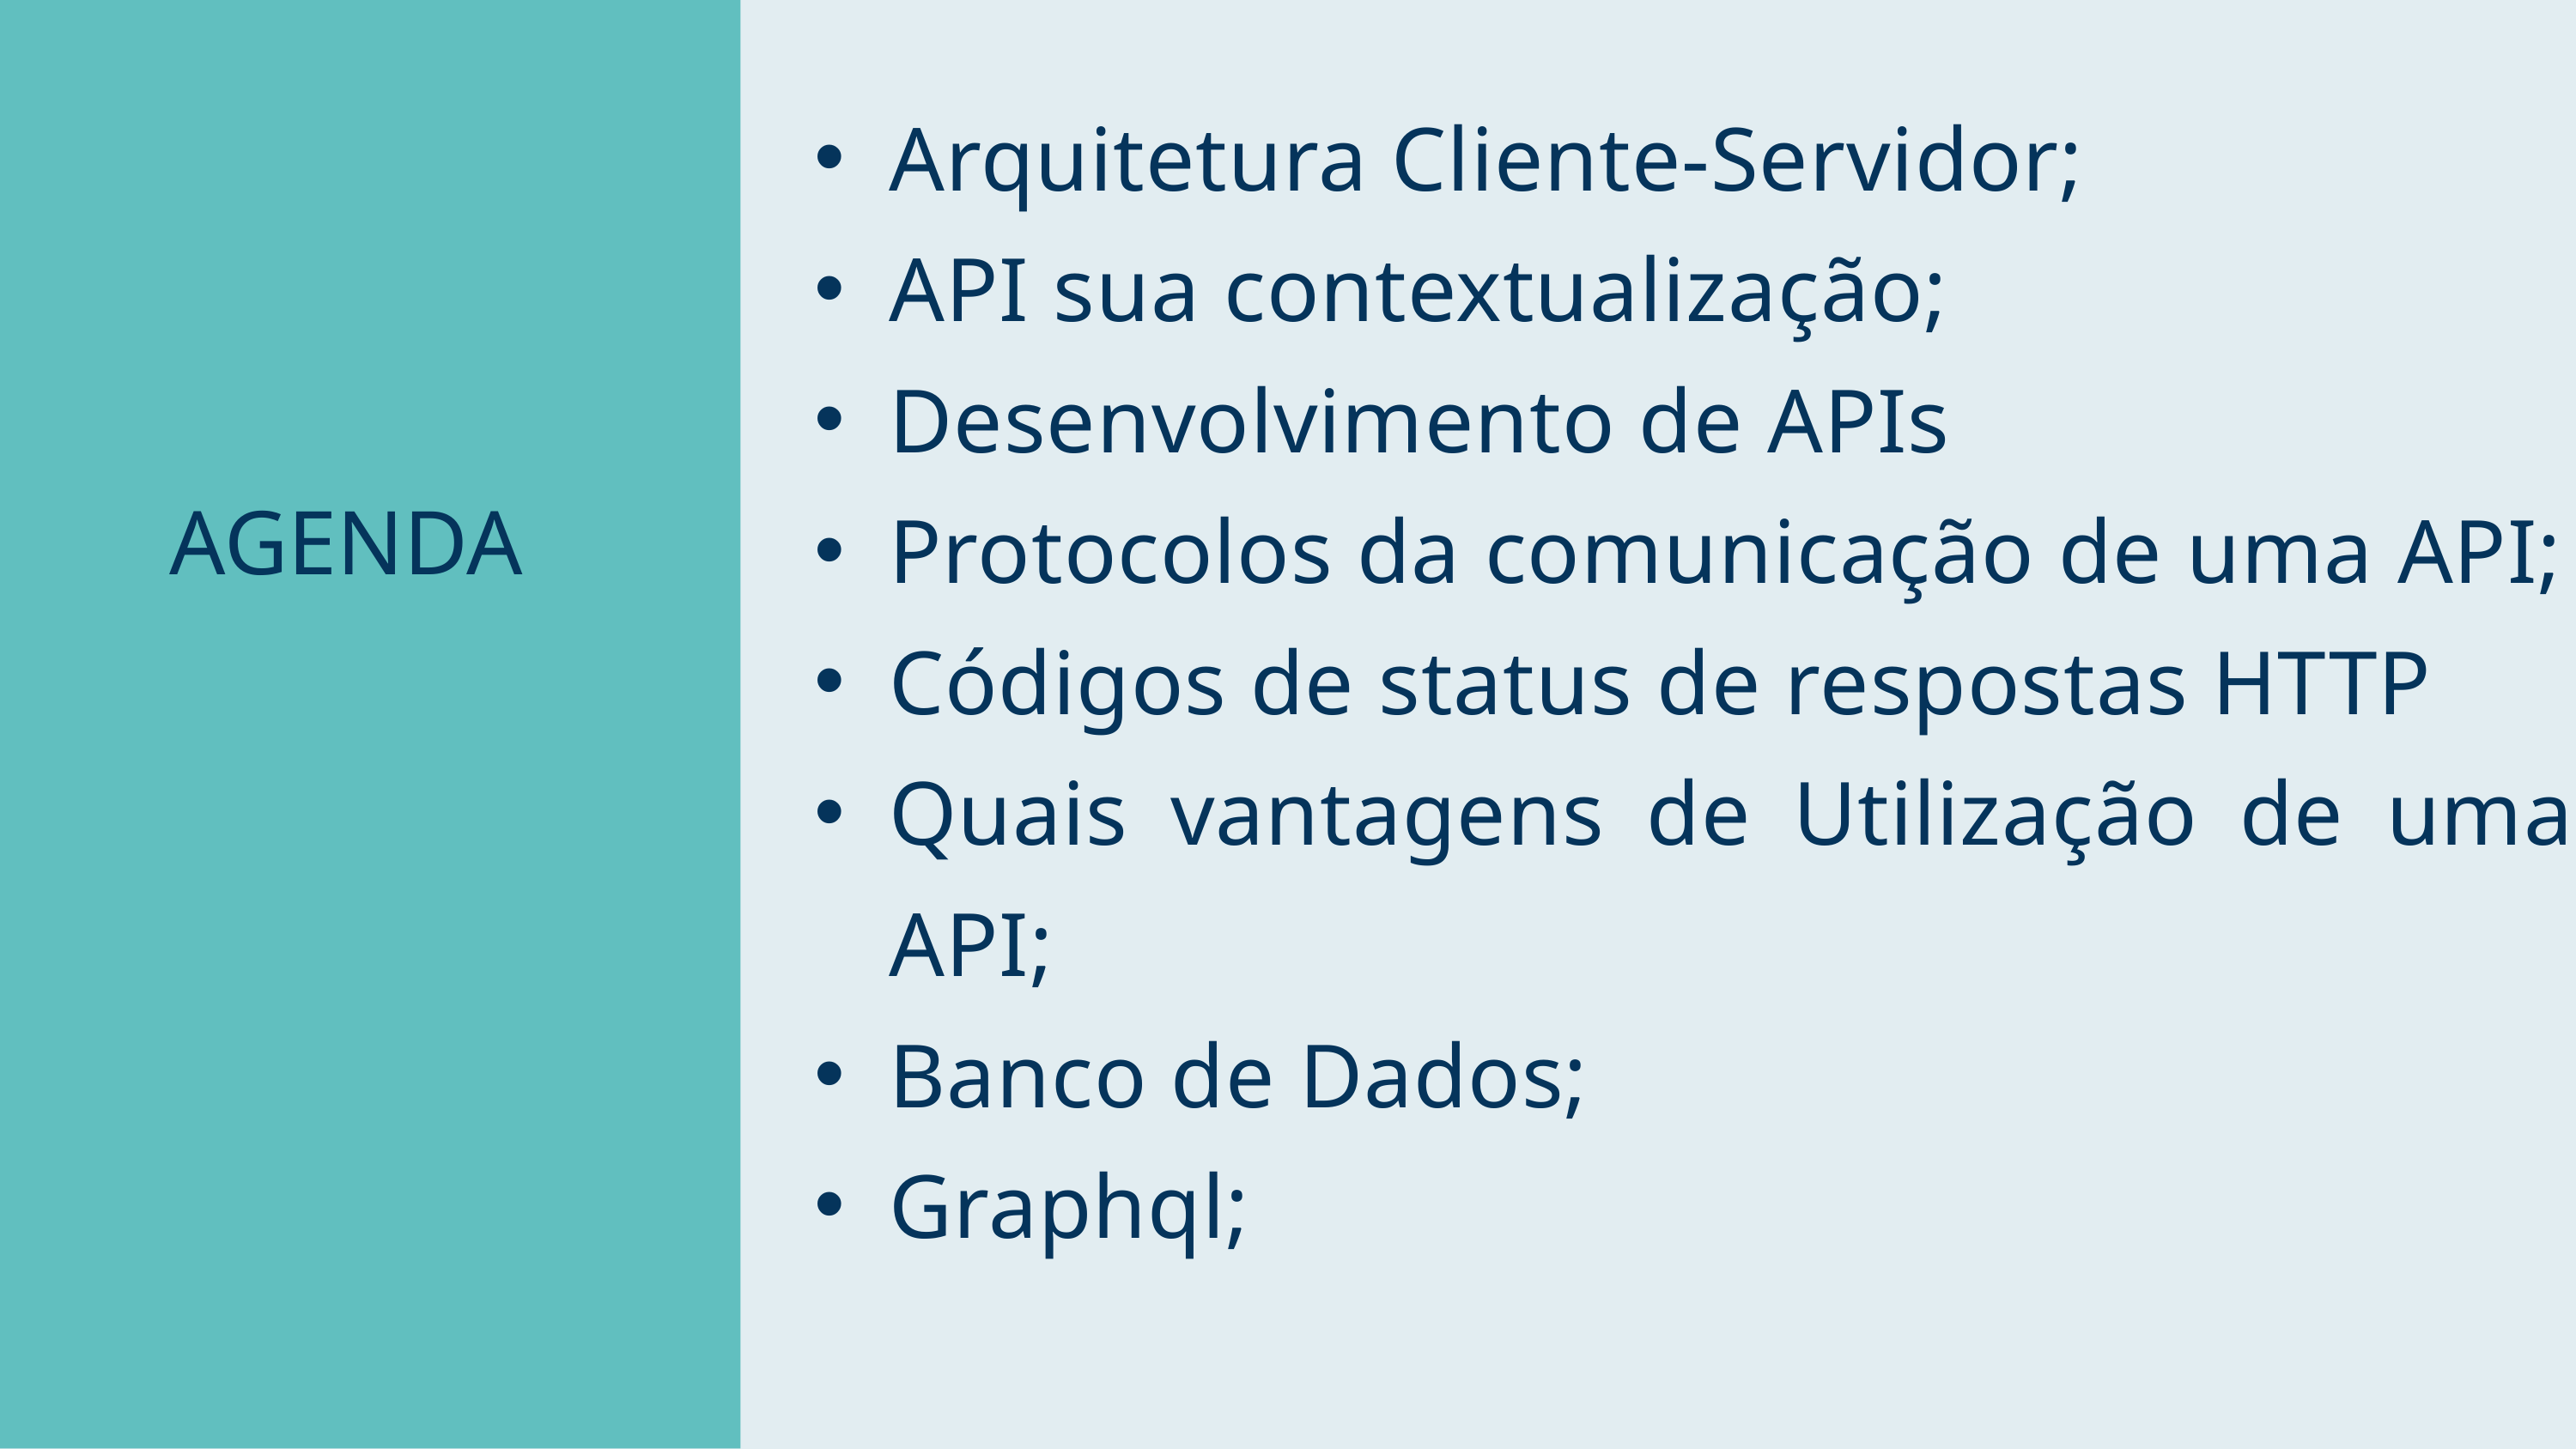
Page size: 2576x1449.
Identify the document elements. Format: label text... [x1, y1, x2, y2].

text_box AGENDA [169, 486, 740, 592]
text_box Arquitetura Cliente-Servidor; API sua contextualização; Desenvolvimento de APIs Protocolos da comunicação de uma API; Códigos de status de respostas HTTP Quais vantagens de Utilização de uma API; Banco de Dados; Graphql; [740, 76, 2576, 1256]
text_box [0, 0, 741, 1449]
